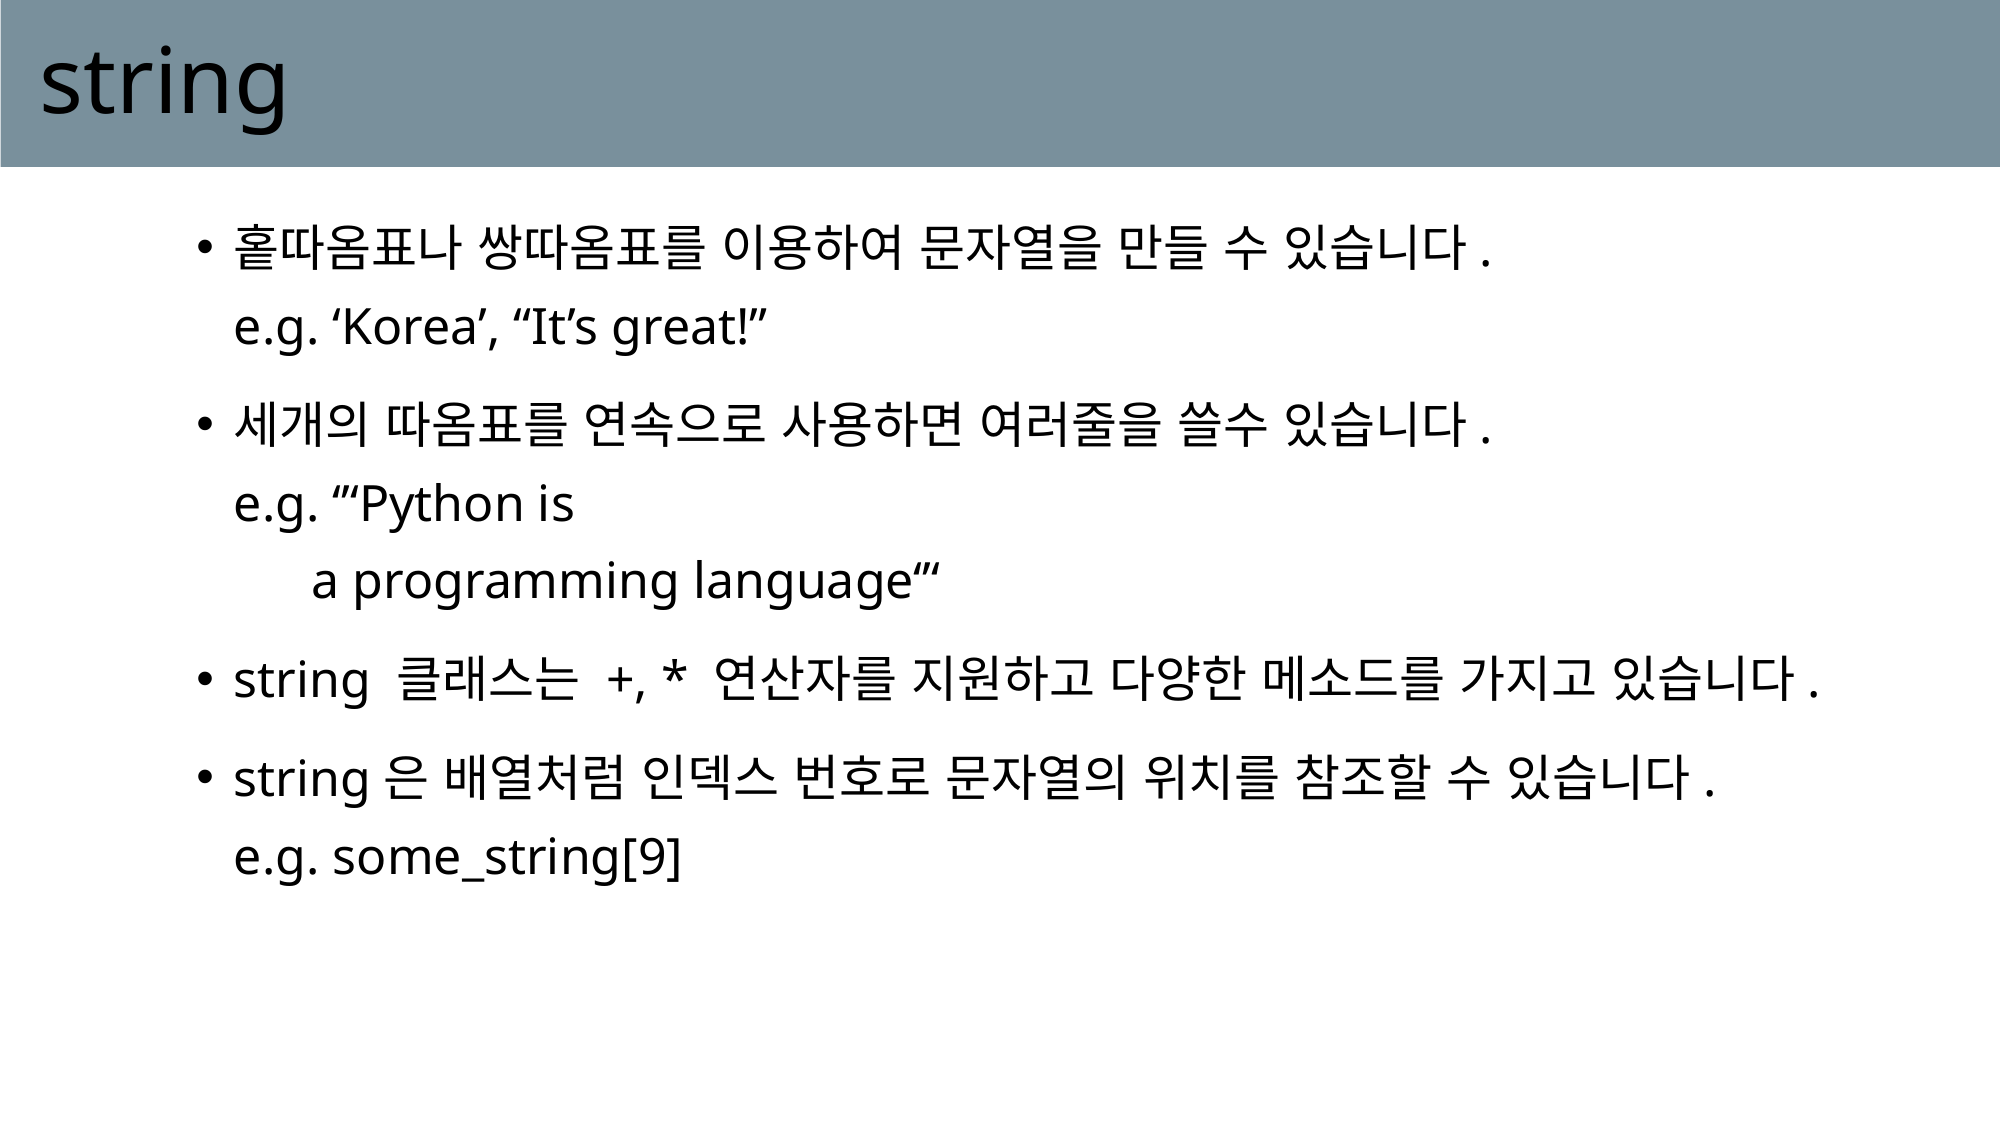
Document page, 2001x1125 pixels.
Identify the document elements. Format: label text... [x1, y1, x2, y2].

title string [0, 0, 2000, 167]
list 홑따옴표나 쌍따옴표를 이용하여 문자열을 만들 수 있습니다. e.g. ‘Korea’, “It’s great!” 세개의 따옴표를 연속으로 사용하면 여러줄을 쓸수 있습니다. e.g. ‘’‘Python is a programming language‘’‘ string 클래스는 +, * 연산자를 지원하고 다양한 메소드를 가지고 있습니다. string은 배열처럼 인덱스 번호로 문자열의 위치를 참조할 수 있습니다. e.g. some_string[9] [181, 190, 1870, 1076]
